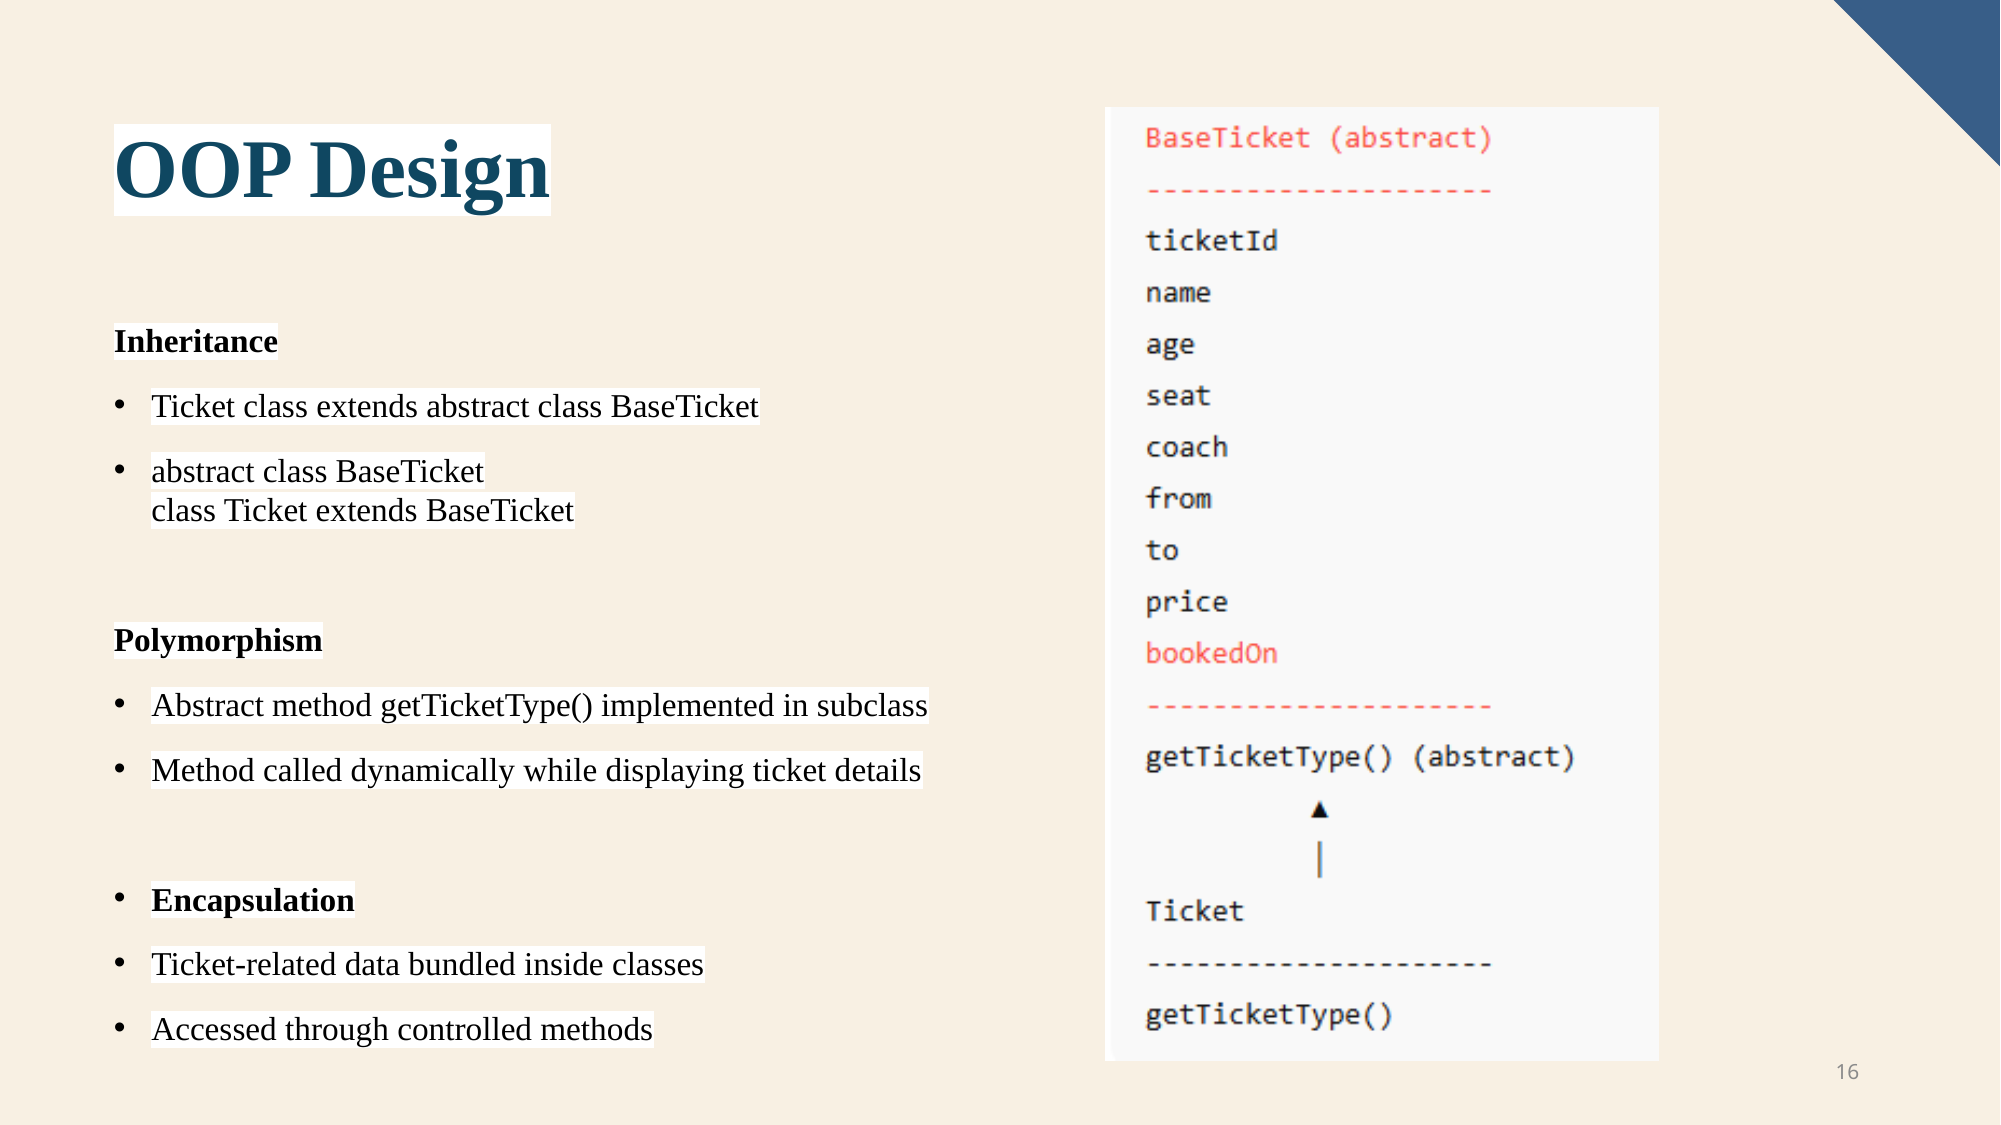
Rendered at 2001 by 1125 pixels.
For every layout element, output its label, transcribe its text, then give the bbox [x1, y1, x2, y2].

slide_number 16 [1799, 1042, 1875, 1103]
picture [1105, 107, 1659, 1061]
list Inheritance Ticket class extends abstract class BaseTicket abstract class BaseTicket class Ticket extends BaseTicket Polymorphism Abstract method getTicketType() implemented in subclass Method called dynamically while displaying ticket details Encapsulation Ticket-related data bundled inside classes Accessed through controlled methods [99, 311, 1061, 1104]
text_box OOP Design [98, 107, 1105, 223]
